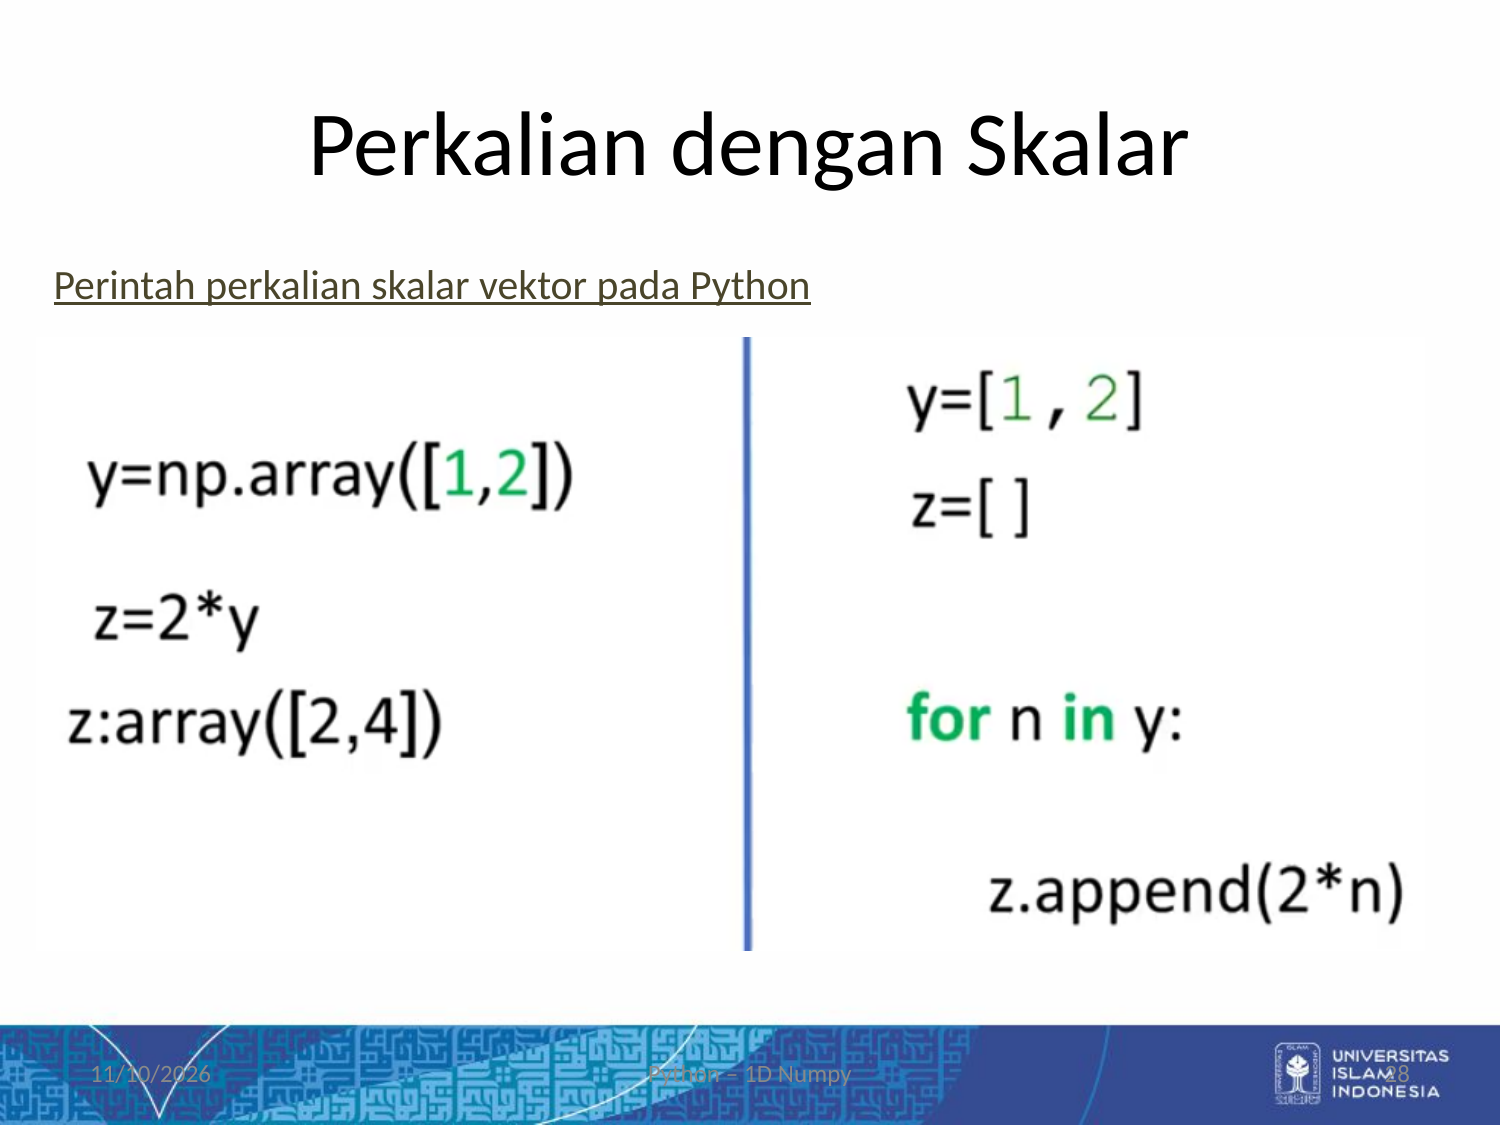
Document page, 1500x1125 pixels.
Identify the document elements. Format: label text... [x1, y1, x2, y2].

picture [0, 0, 1500, 1125]
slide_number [75, 1042, 425, 1103]
title Perkalian dengan Skalar [75, 45, 1425, 226]
slide_number 28 [1074, 1042, 1425, 1103]
footer Python – 1D Numpy [512, 1042, 988, 1103]
text_box Perintah perkalian skalar vektor pada Python [38, 226, 1485, 340]
